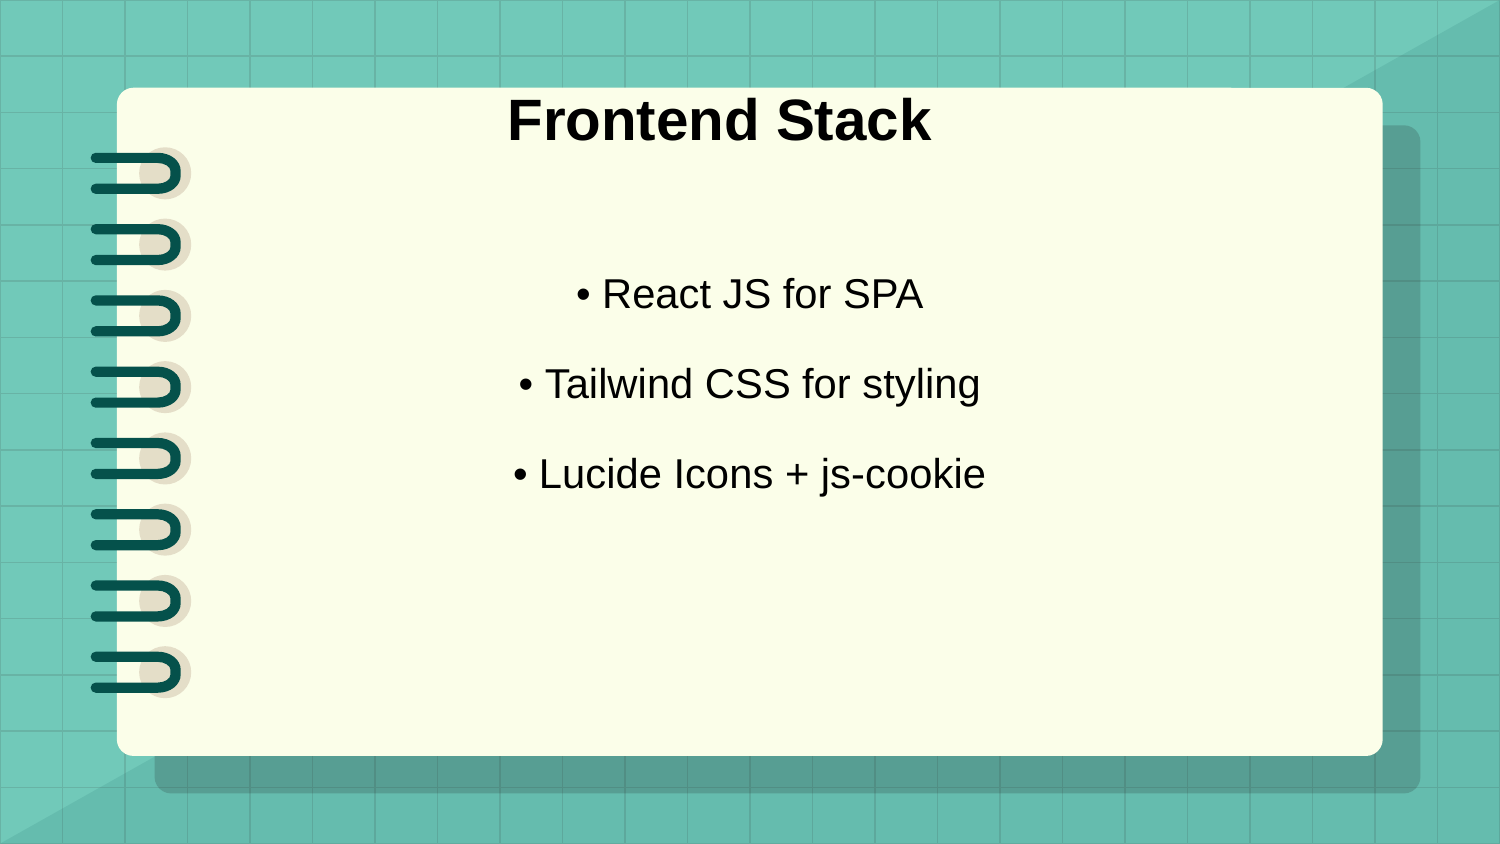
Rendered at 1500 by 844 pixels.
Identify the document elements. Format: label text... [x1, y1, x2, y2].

text_box • Tailwind CSS for styling [503, 315, 996, 405]
text_box • Lucide Icons + js-cookie [498, 405, 1002, 505]
text_box Frontend Stack [492, 75, 947, 160]
text_box • React JS for SPA [561, 225, 939, 315]
